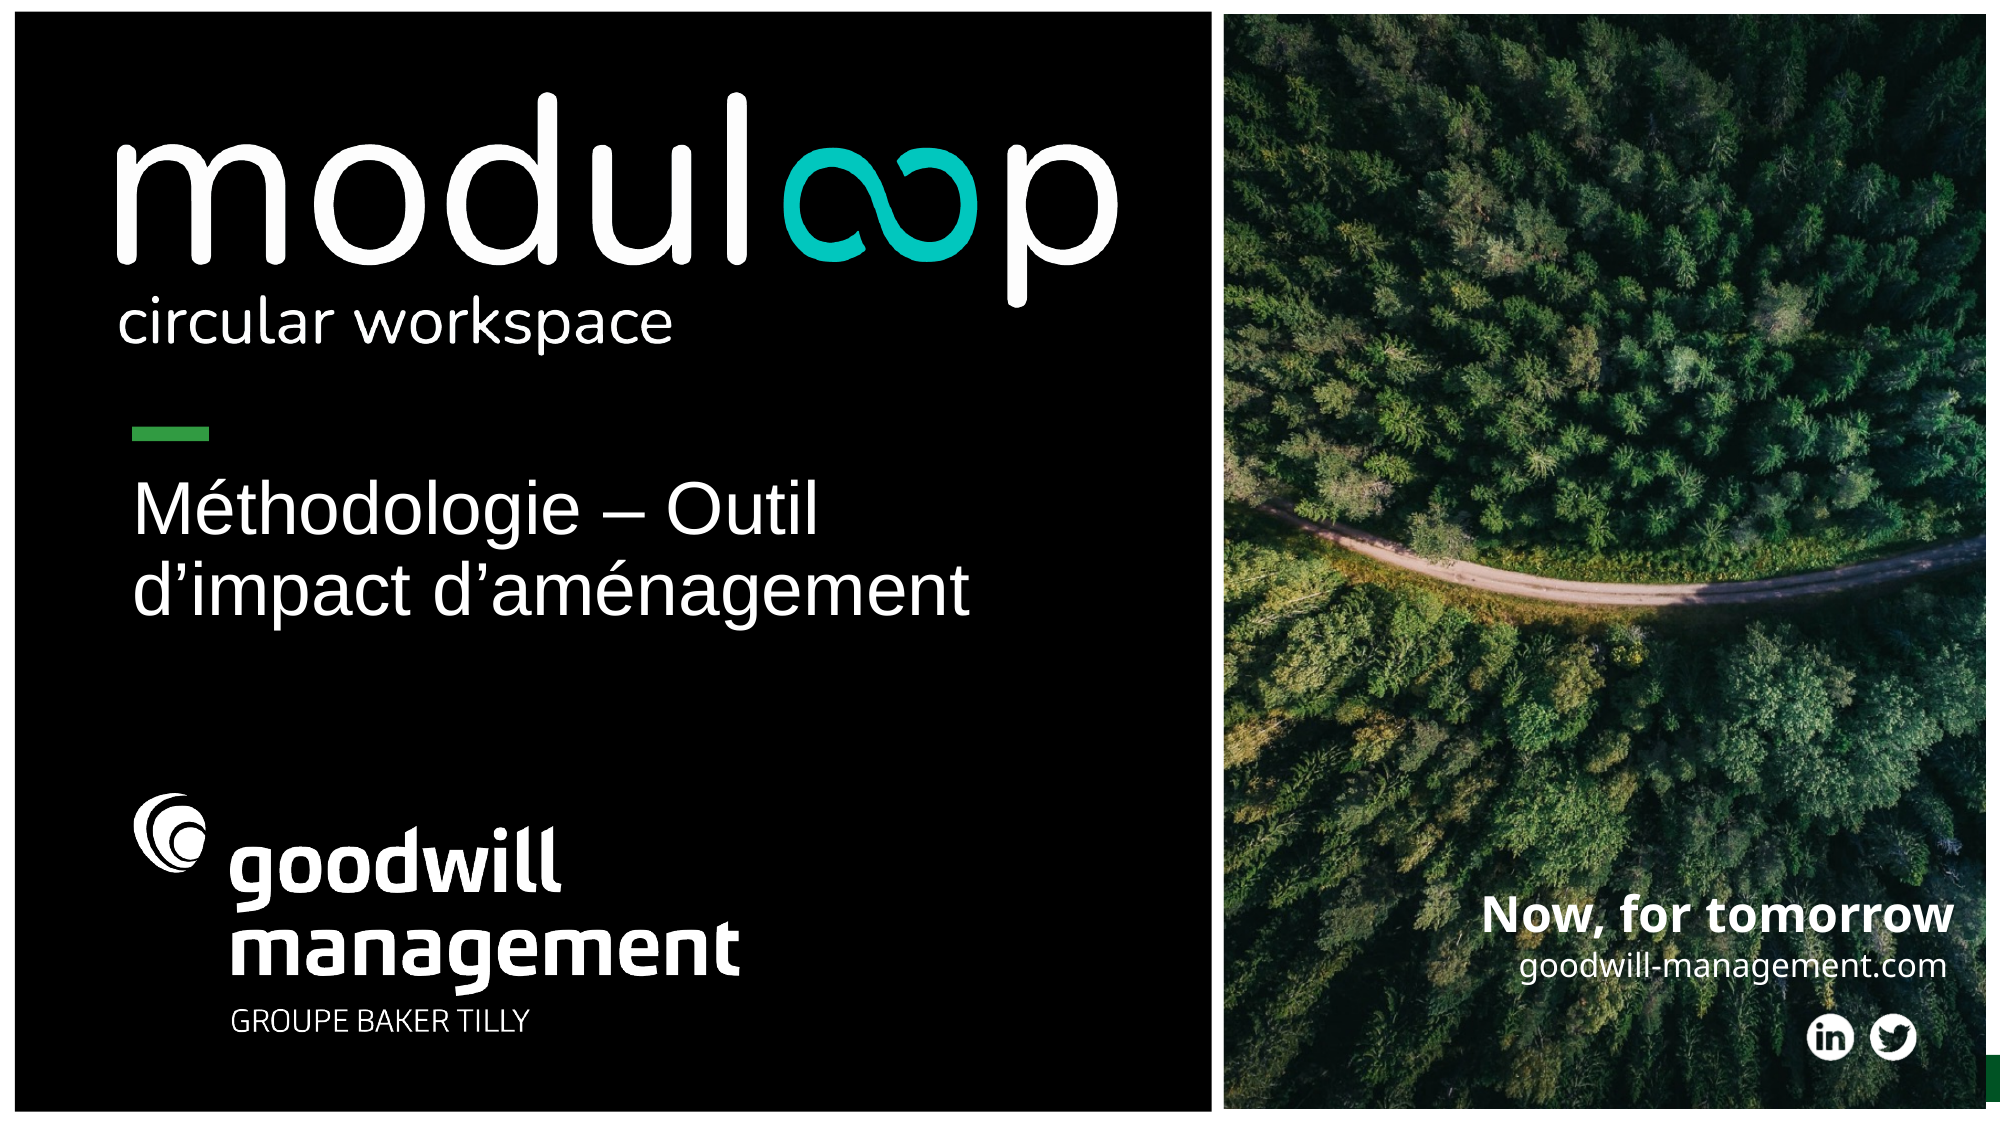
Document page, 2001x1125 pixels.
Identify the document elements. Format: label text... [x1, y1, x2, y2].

picture [1224, 15, 1986, 1108]
list Méthodologie – Outil d’impact d’aménagement [117, 462, 1100, 571]
picture [117, 92, 1118, 357]
picture [65, 712, 813, 1117]
